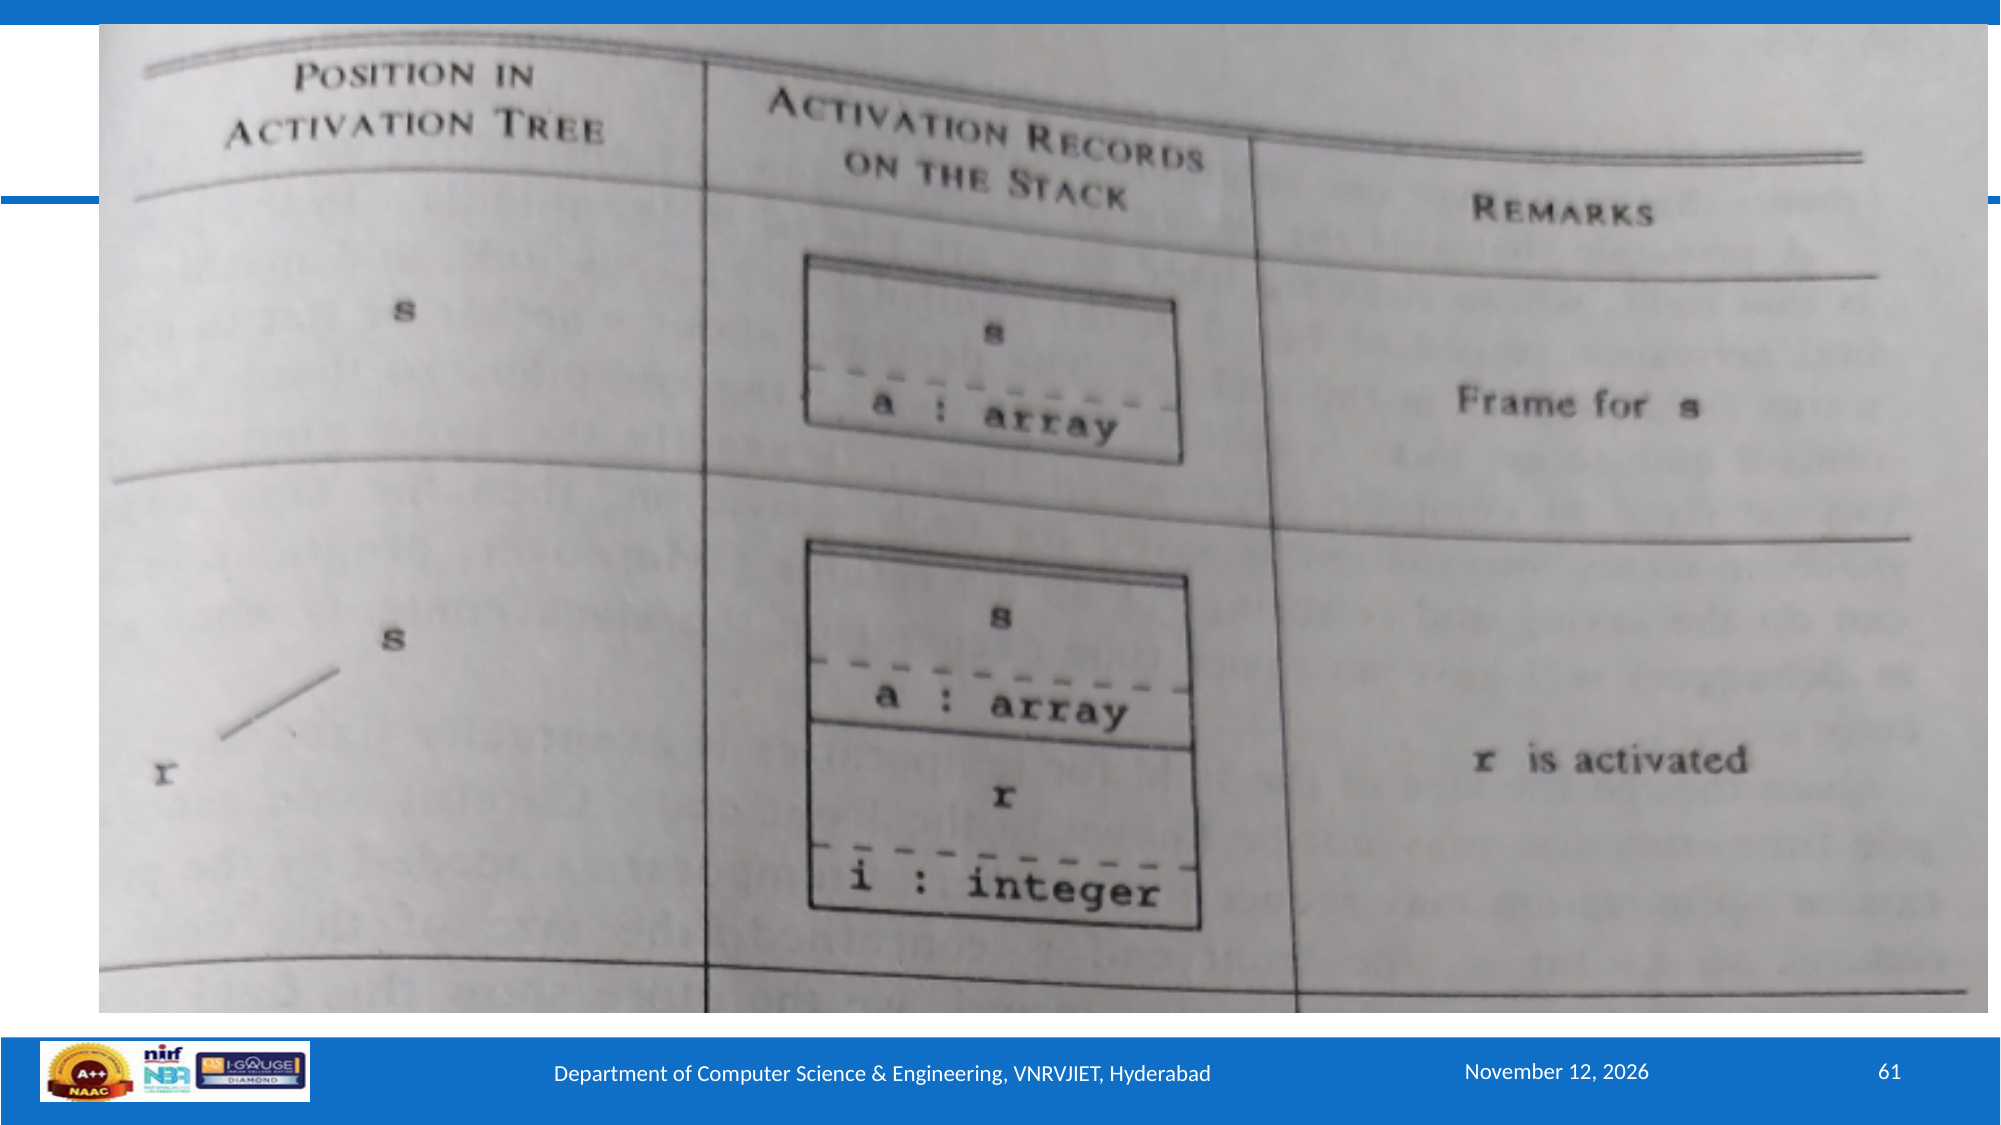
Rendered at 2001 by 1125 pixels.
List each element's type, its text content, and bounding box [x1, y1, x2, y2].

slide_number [1449, 1040, 1734, 1100]
picture [40, 1041, 310, 1102]
footer Department of Computer Science & Engineering, VNRVJIET, Hyderabad [333, 1041, 1434, 1102]
picture [99, 24, 1988, 1013]
slide_number 61 [1749, 1040, 1917, 1100]
